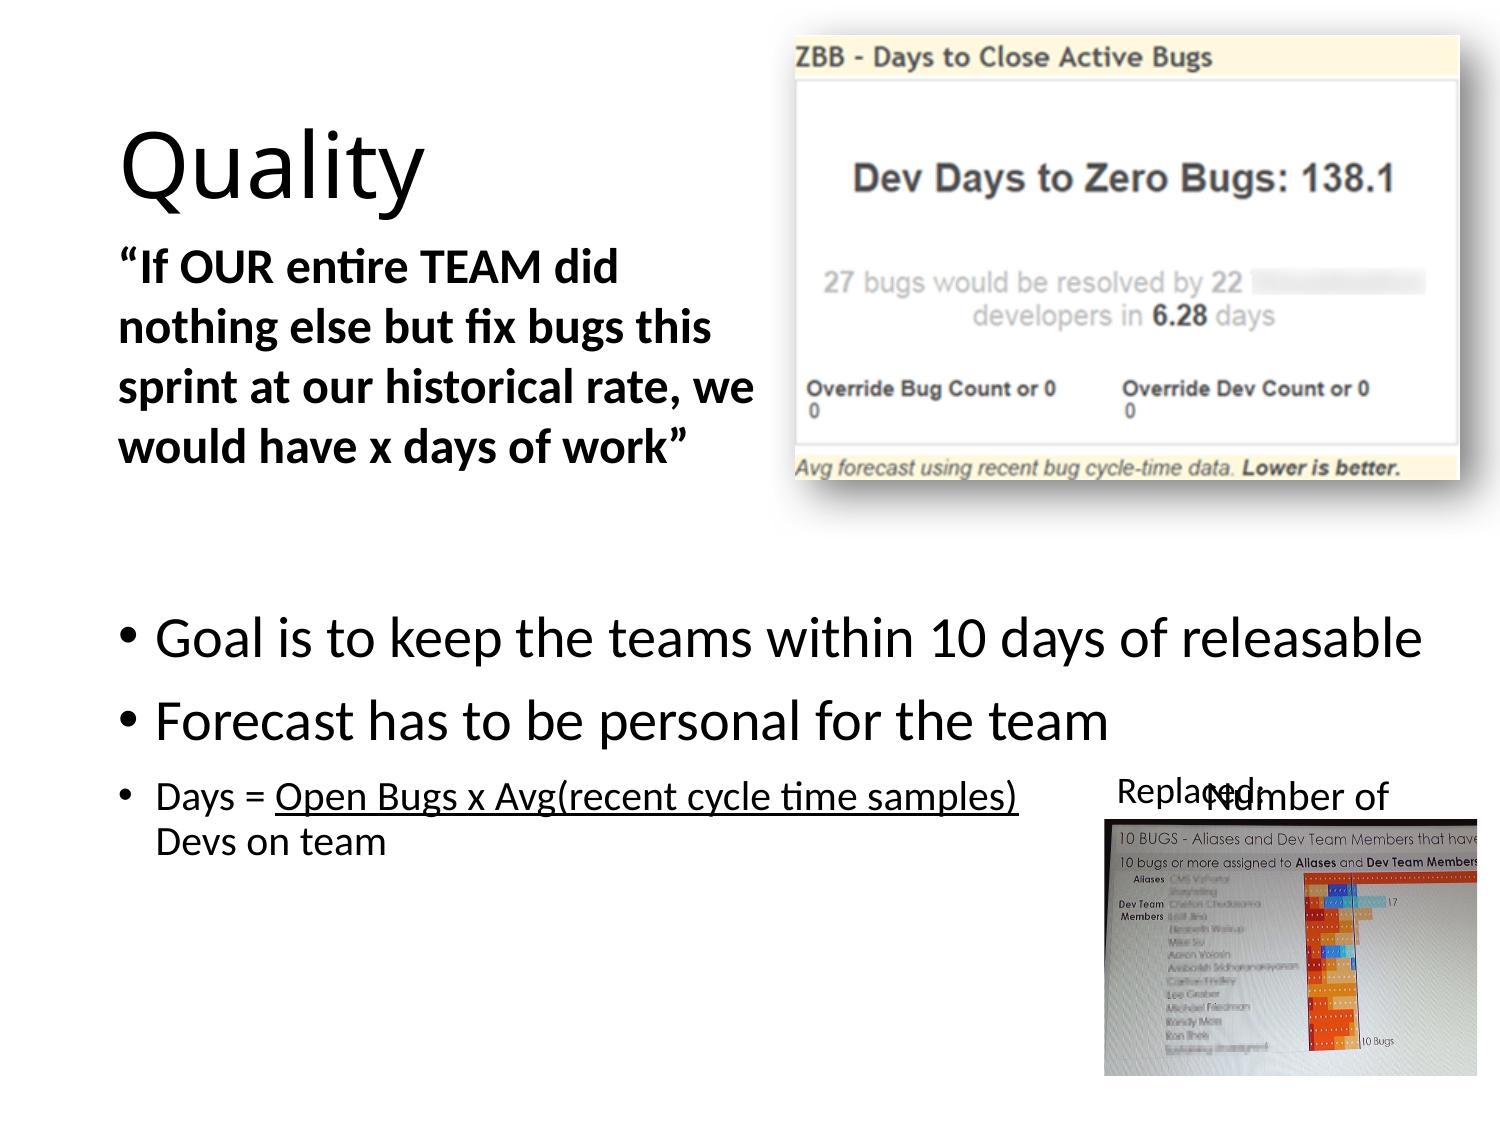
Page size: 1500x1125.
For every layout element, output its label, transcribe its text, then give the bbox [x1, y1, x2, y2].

text_box Replaced: [1102, 759, 1290, 819]
title Quality [103, 59, 795, 225]
picture [795, 35, 1460, 480]
picture [1104, 819, 1478, 1077]
text_box “If OUR entire TEAM did nothing else but fix bugs this sprint at our historical rate, we would have x days of work” [103, 225, 796, 481]
list Goal is to keep the teams within 10 days of releasable Forecast has to be personal for the team Days = Open Bugs x Avg(recent cycle time samples) Number of Devs on team [103, 480, 1460, 1076]
